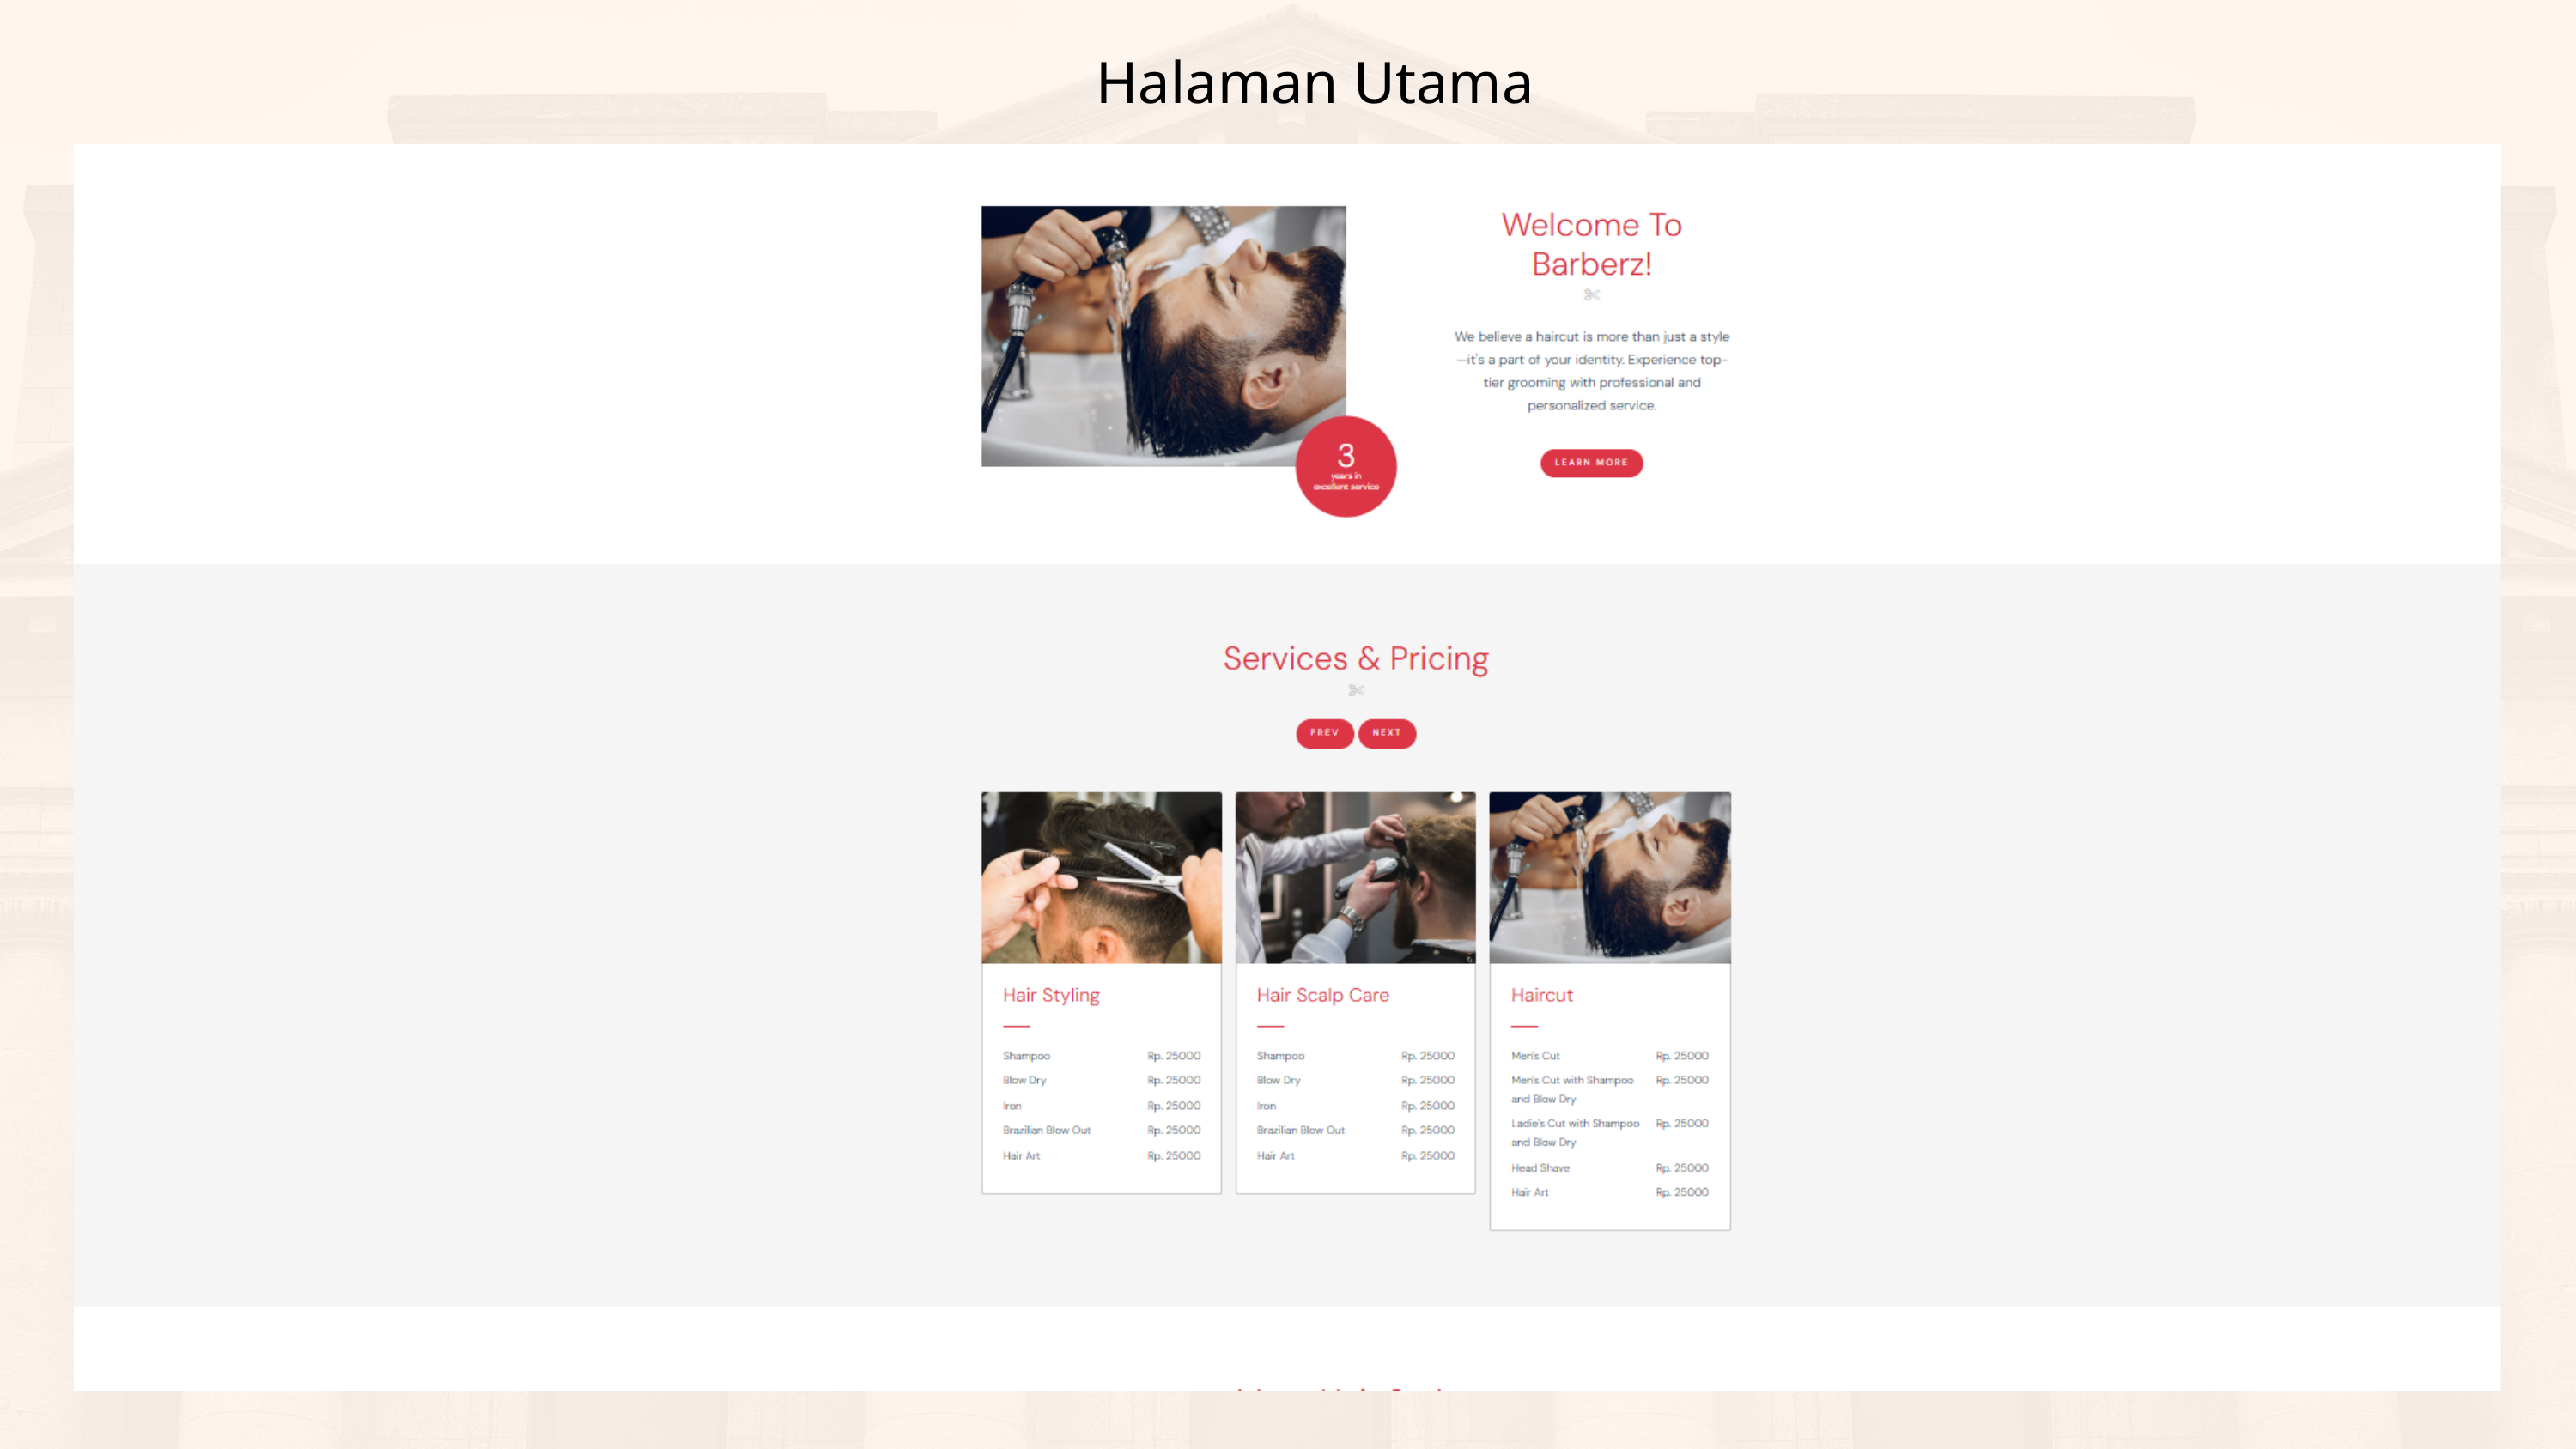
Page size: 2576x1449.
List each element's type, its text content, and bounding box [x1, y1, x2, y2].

text_box [0, 0, 2576, 1449]
text_box Halaman Utama [1042, 34, 1589, 115]
text_box [73, 144, 2501, 1391]
